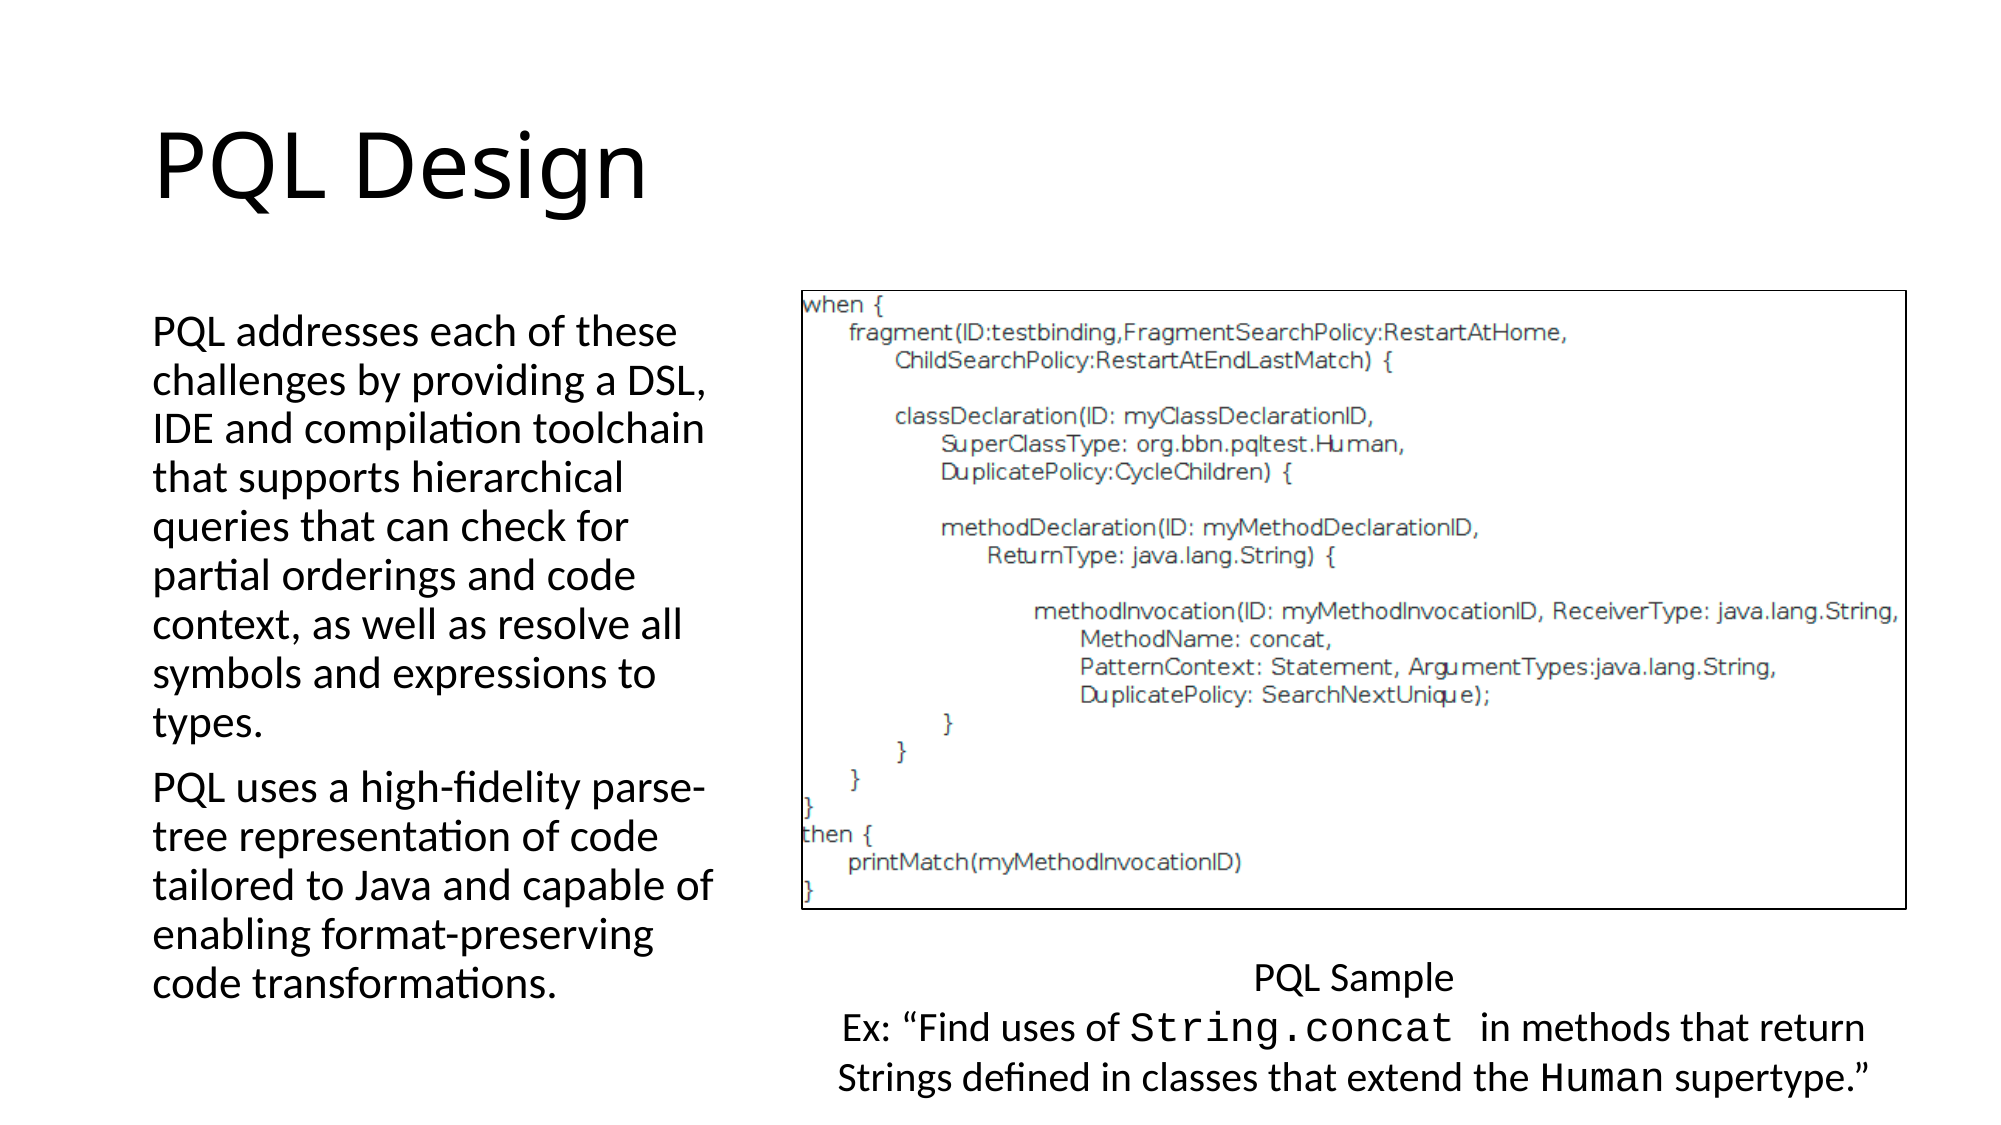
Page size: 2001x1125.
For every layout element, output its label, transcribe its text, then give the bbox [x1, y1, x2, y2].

list PQL addresses each of these challenges by providing a DSL, IDE and compilation toolchain that supports hierarchical queries that can check for partial orderings and code context, as well as resolve all symbols and expressions to types. PQL uses a high-fidelity parse-tree representation of code tailored to Java and capable of enabling format-preserving code transformations. [137, 299, 765, 1031]
title PQL Design [137, 59, 1863, 278]
picture [802, 291, 1906, 909]
text_box PQL Sample Ex: “Find uses of String.concat in methods that return Strings defined in classes that extend the Human supertype.” [802, 942, 1906, 1108]
